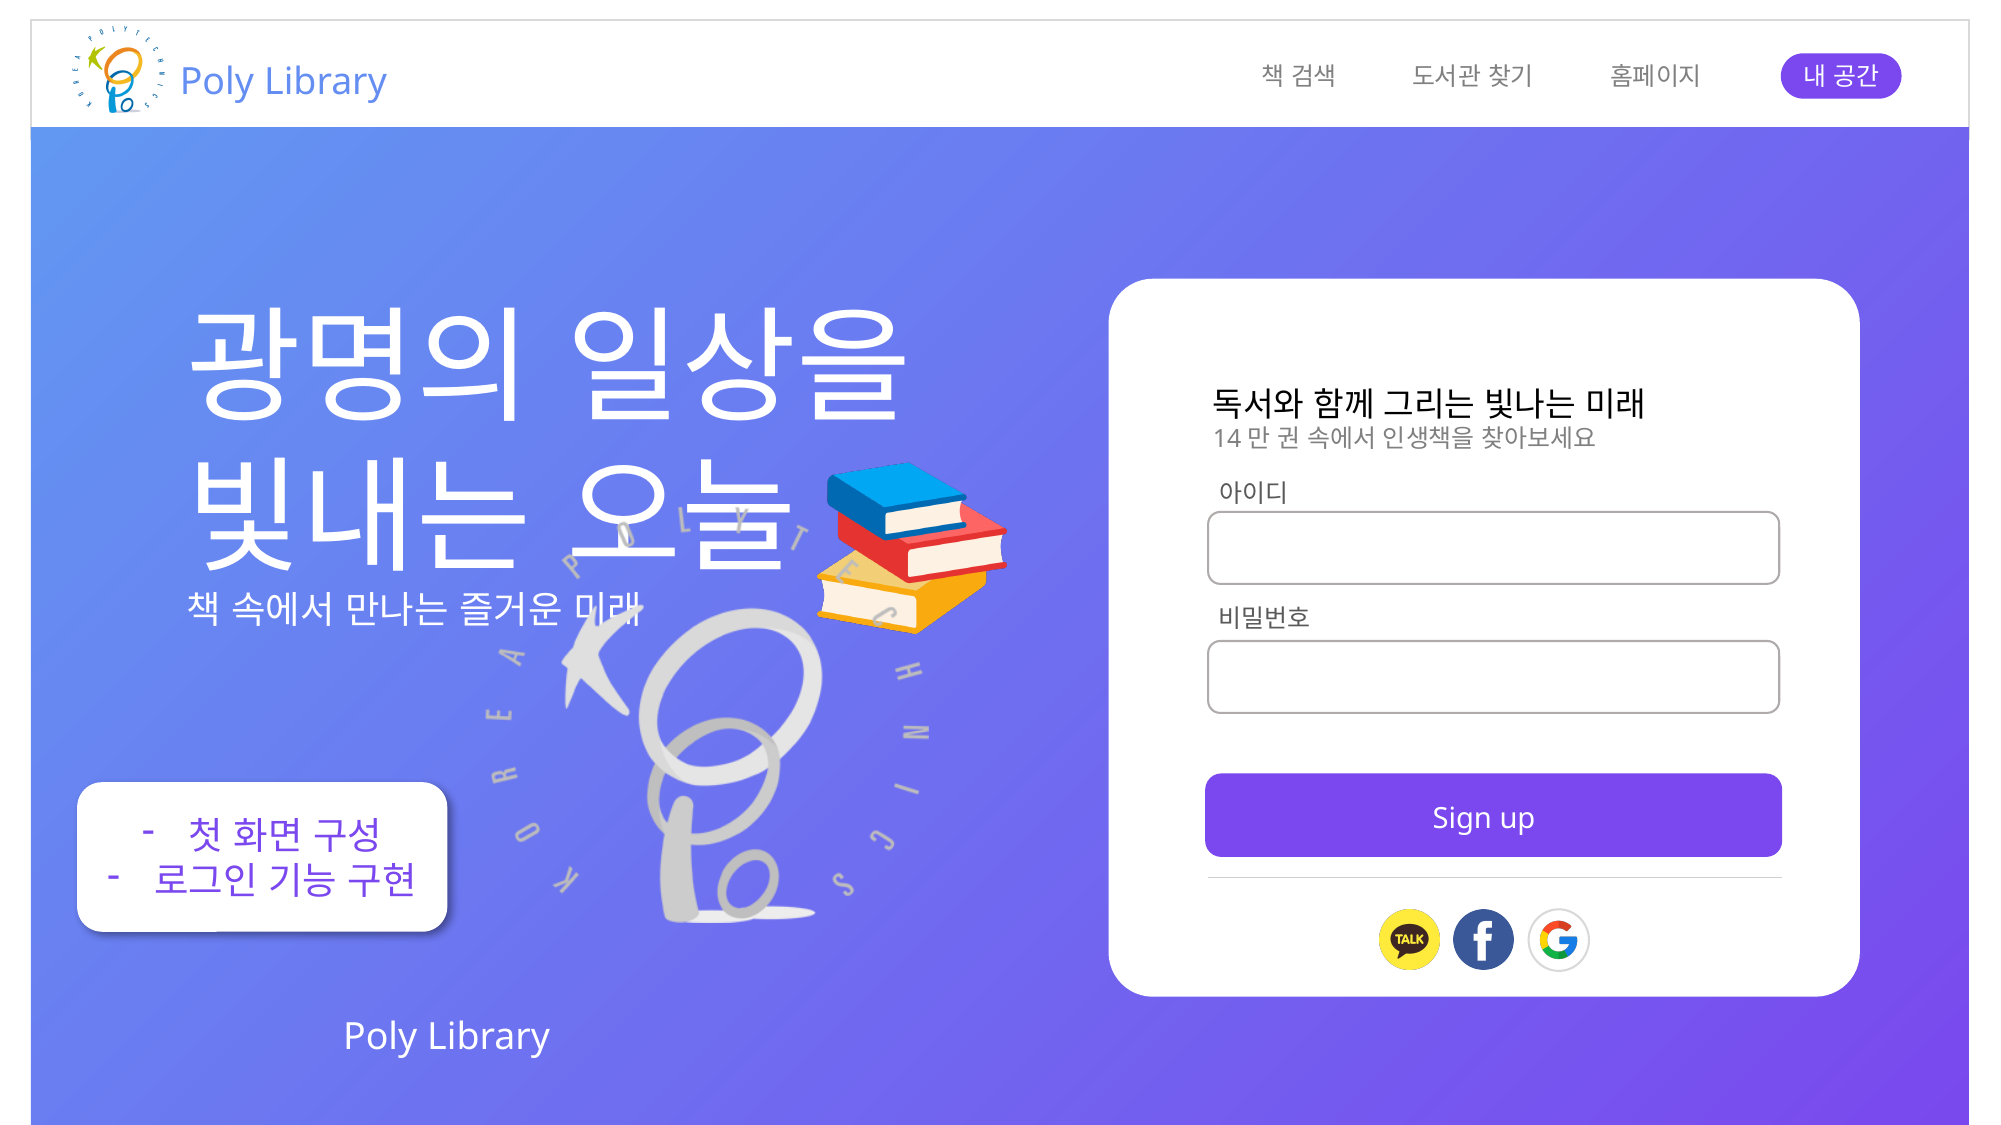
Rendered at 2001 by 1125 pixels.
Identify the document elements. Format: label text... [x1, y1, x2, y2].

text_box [1379, 909, 1590, 971]
text_box [30, 19, 1970, 126]
text_box Poly Library [328, 1004, 566, 1065]
text_box 도서관 찾기 [1397, 53, 1550, 98]
text_box [30, 126, 1970, 1125]
picture [428, 453, 1007, 923]
picture [1538, 919, 1579, 961]
text_box 홈페이지 [1595, 53, 1717, 98]
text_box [1204, 469, 1780, 713]
text_box Poly Library [177, 49, 403, 110]
text_box 광명의 일상을 빛내는 오늘 책 속에서 만나는 즐거운 미래 [171, 278, 927, 639]
text_box 독서와 함께 그리는 빛나는 미래 14만 권 속에서 인생책을 찾아보세요 [1198, 375, 1662, 461]
text_box Sign up [1342, 791, 1626, 842]
text_box 첫 화면 구성 로그인 기능 구현 [76, 781, 443, 933]
text_box 책 검색 [1246, 53, 1352, 98]
text_box [1204, 772, 1784, 858]
text_box [1107, 277, 1861, 998]
picture [60, 26, 177, 113]
text_box 내 공간 [1779, 53, 1905, 98]
